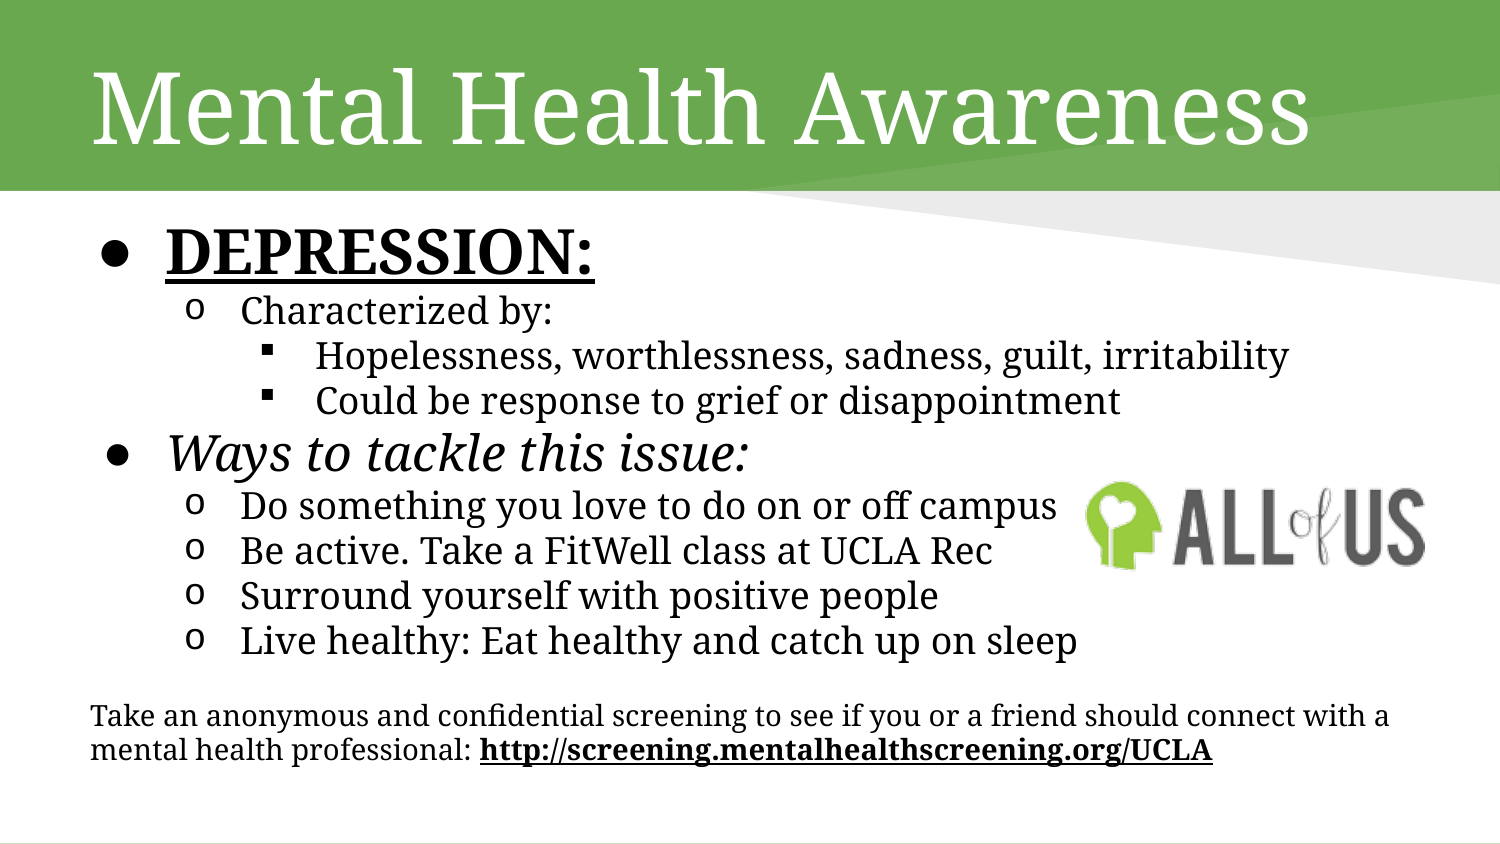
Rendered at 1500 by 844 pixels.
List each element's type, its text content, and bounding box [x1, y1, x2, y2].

list DEPRESSION: Characterized by: Hopelessness, worthlessness, sadness, guilt, irritability Could be response to grief or disappointment Ways to tackle this issue: Do something you love to do on or off campus Be active. Take a FitWell class at UCLA Rec Surround yourself with positive people Live healthy: Eat healthy and catch up on sleep Take an anonymous and confidential screening to see if you or a friend should connect with a mental health professional: http://screening.mentalhealthscreening.org/UCLA [75, 196, 1425, 808]
title Mental Health Awareness [75, 33, 1425, 175]
picture [1084, 478, 1426, 574]
